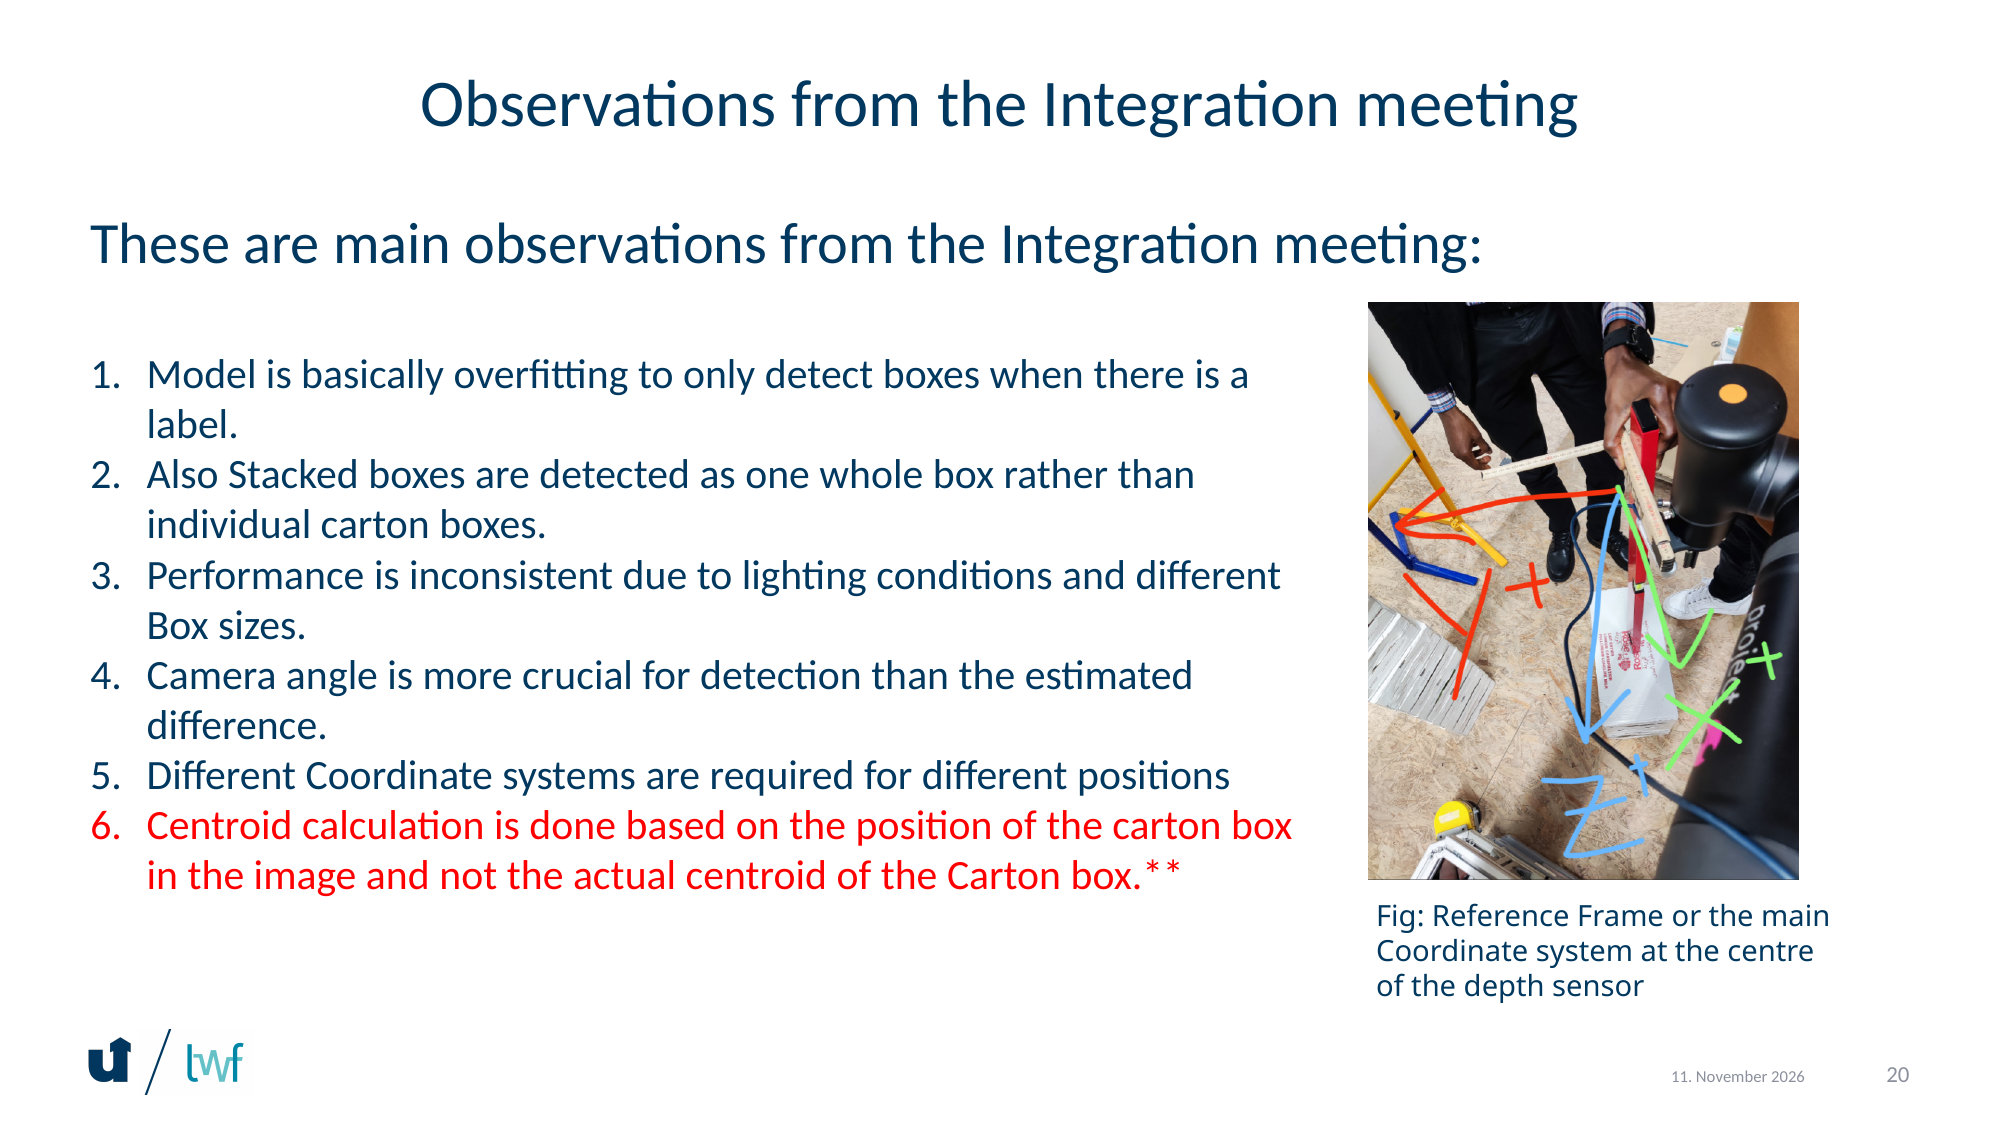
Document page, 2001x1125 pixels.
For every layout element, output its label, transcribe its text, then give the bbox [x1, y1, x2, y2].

text_box These are main observations from the Integration meeting: [90, 213, 1641, 279]
picture [78, 1029, 254, 1095]
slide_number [1614, 1058, 1862, 1083]
list Model is basically overfitting to only detect boxes when there is a label. Also Stacked boxes are detected as one whole box rather than individual carton boxes. Performance is inconsistent due to lighting conditions and different Box sizes. Camera angle is more crucial for detection than the estimated difference. Different Coordinate systems are required for different positions Centroid calculation is done based on the position of the carton box in the image and not the actual centroid of the Carton box.** [90, 344, 1302, 903]
title Observations from the Integration meeting [90, 68, 1910, 149]
text_box Fig: Reference Frame or the main Coordinate system at the centre of the depth sensor [1361, 889, 1856, 1010]
picture [1367, 302, 1799, 880]
slide_number 20 [1862, 1058, 1910, 1083]
